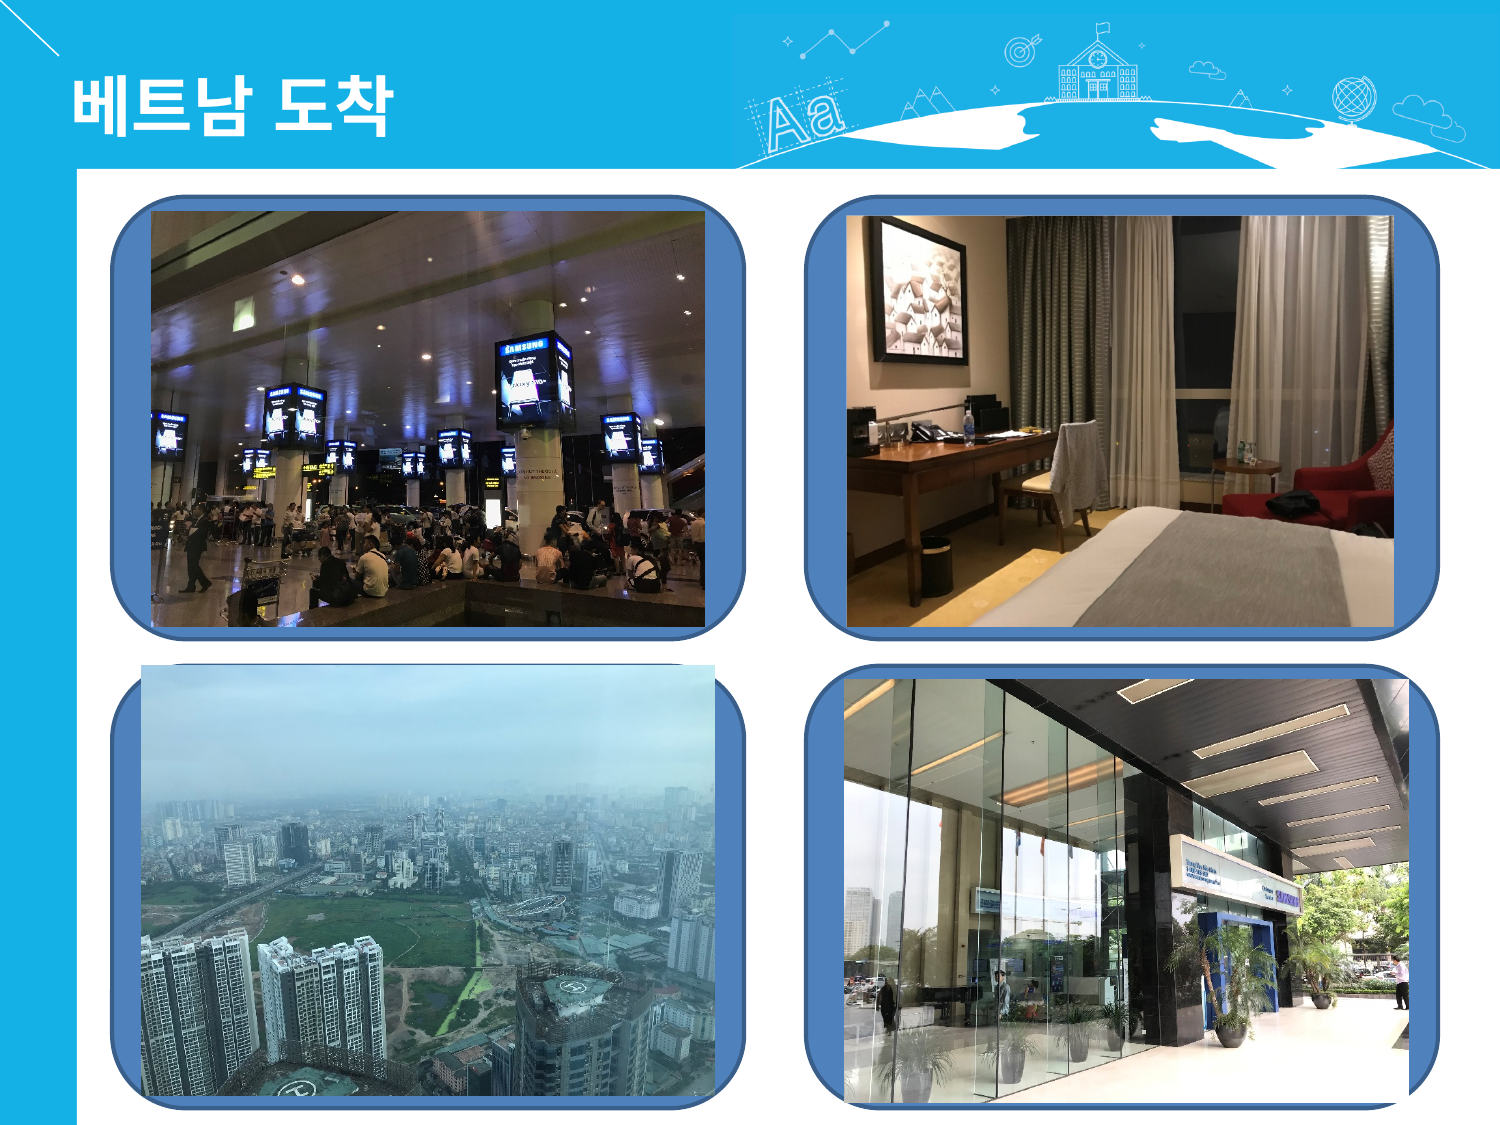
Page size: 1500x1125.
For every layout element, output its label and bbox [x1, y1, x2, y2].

picture [141, 665, 715, 1096]
text_box [0, 0, 60, 57]
text_box [0, 0, 1500, 1125]
picture [846, 215, 1394, 627]
picture [844, 679, 1409, 1103]
picture [151, 211, 705, 627]
